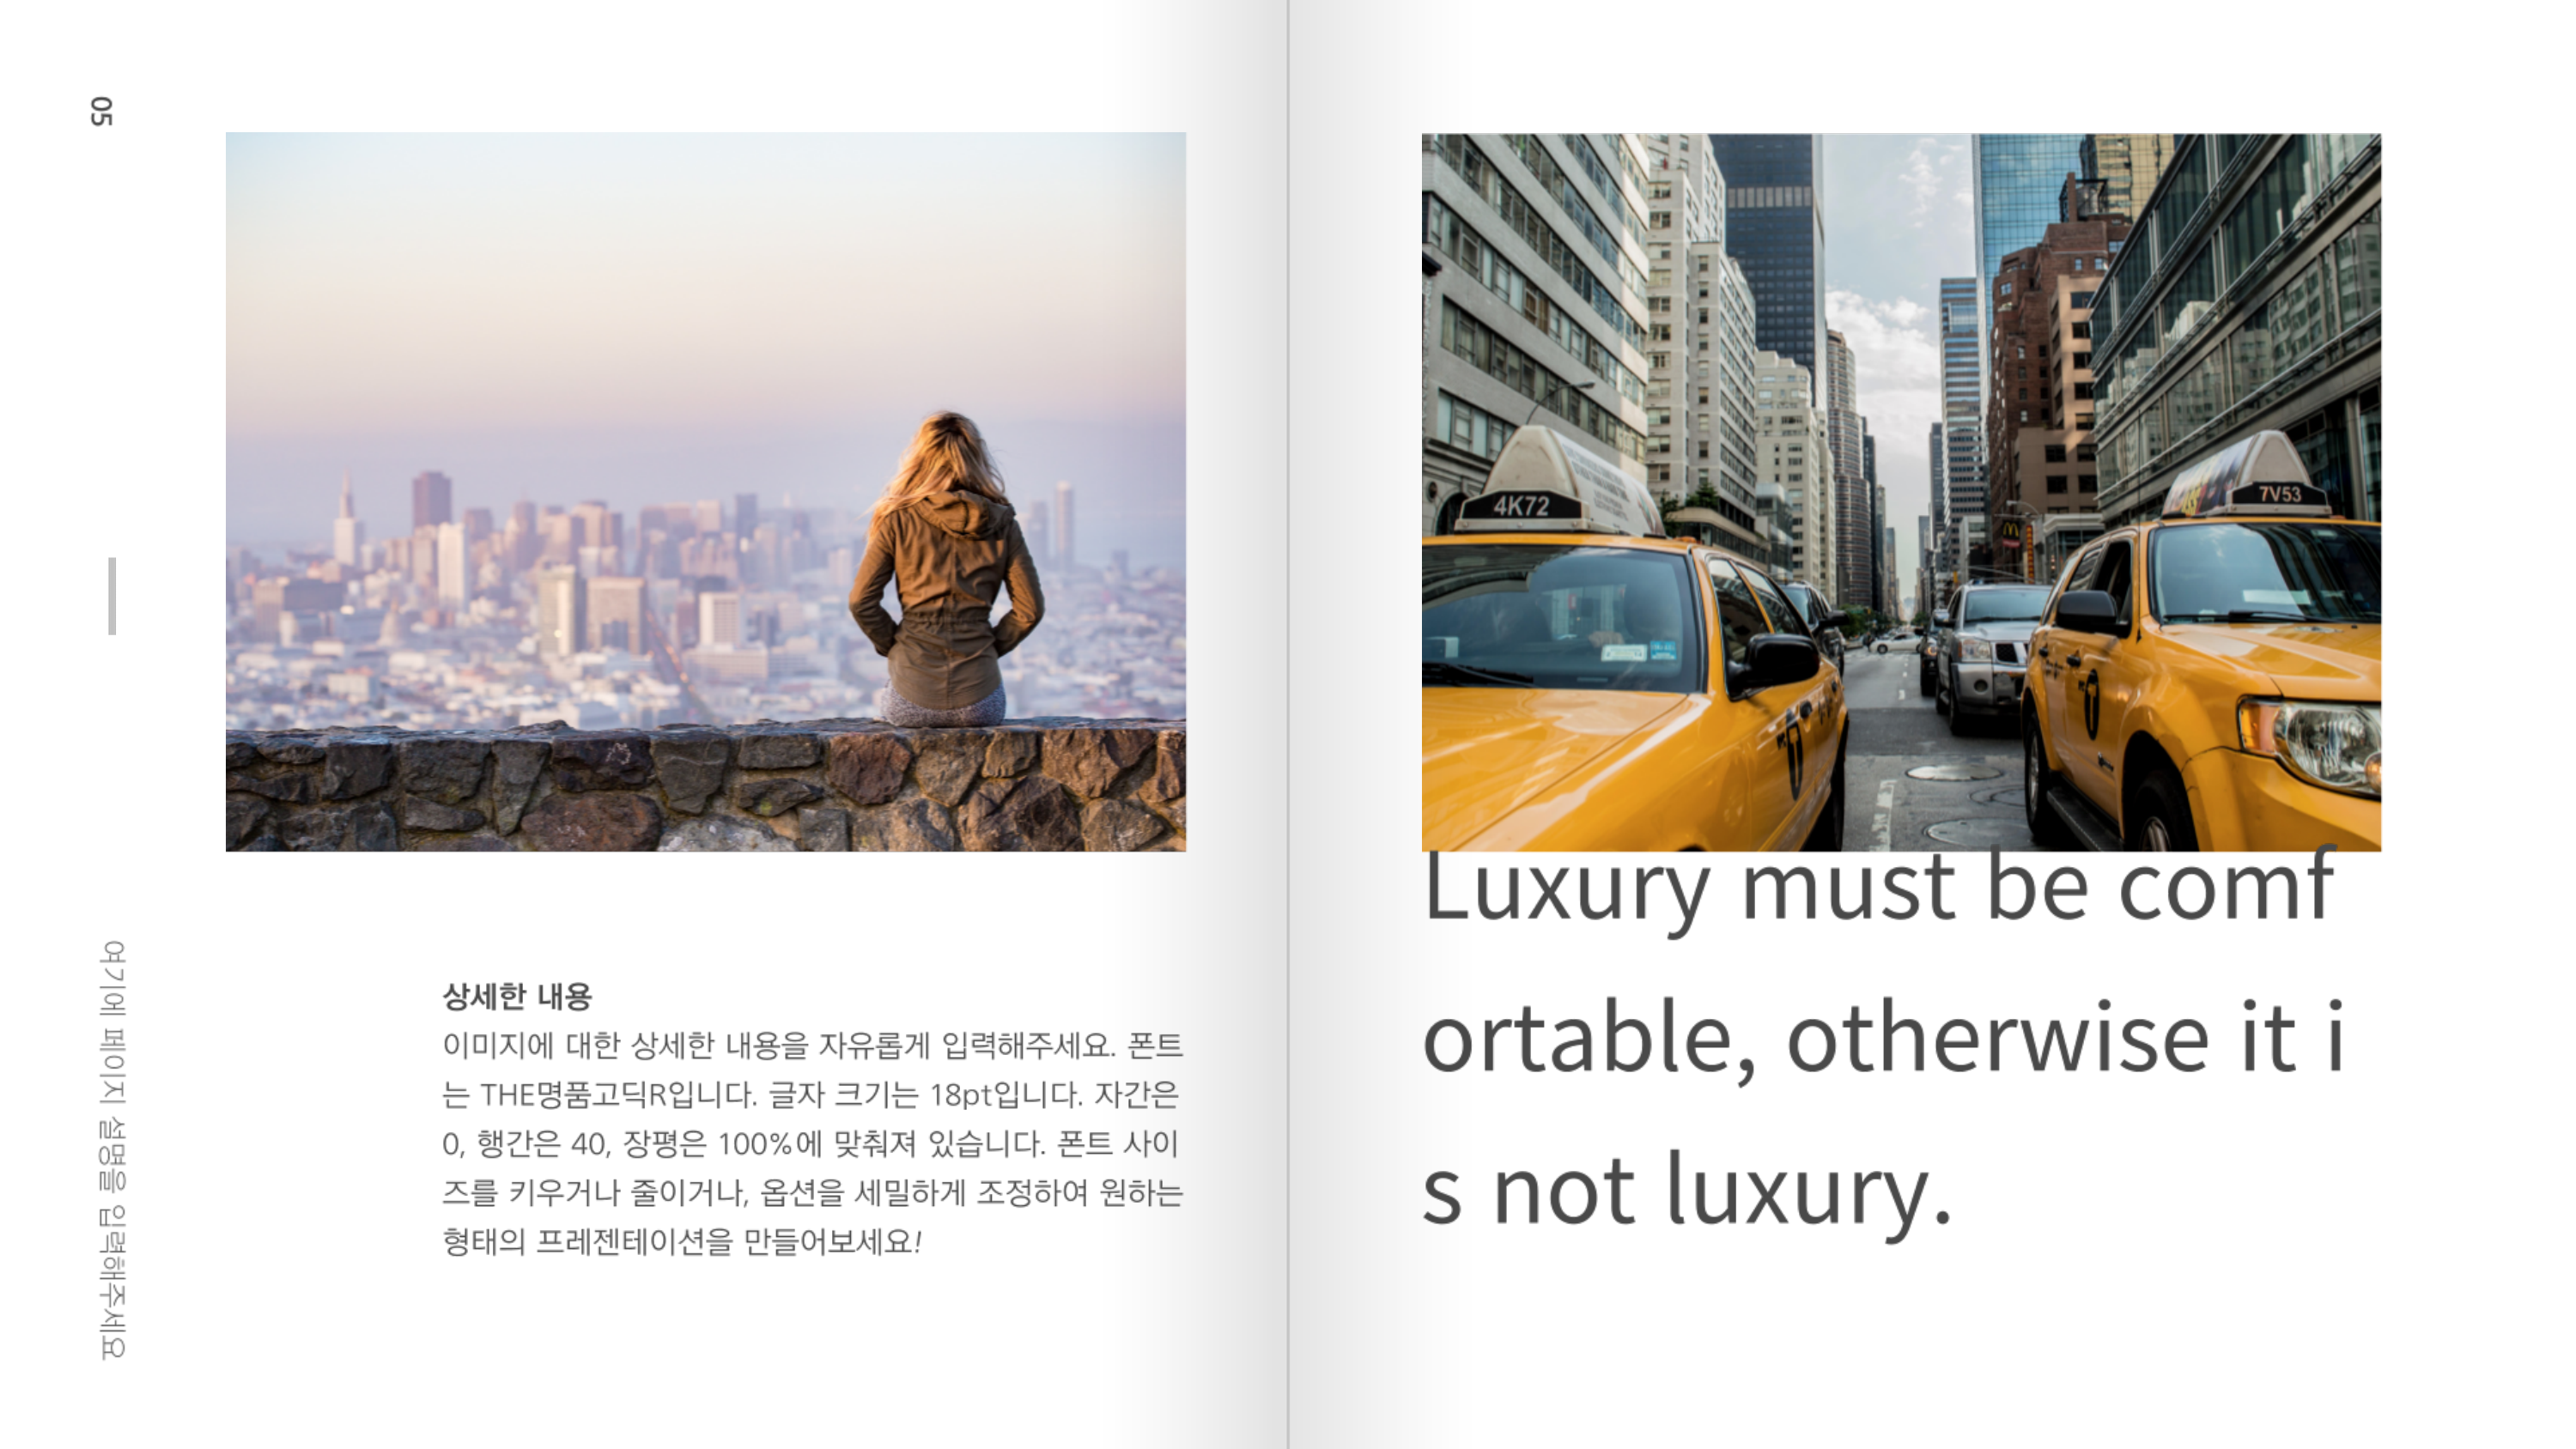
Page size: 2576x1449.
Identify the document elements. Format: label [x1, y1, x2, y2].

picture [0, 794, 398, 1373]
picture [1485, 802, 2391, 1291]
picture [68, 87, 125, 145]
picture [100, 558, 124, 584]
text_box [1492, 132, 2384, 801]
text_box [1091, 0, 1485, 1449]
text_box [73, 584, 151, 609]
picture [100, 609, 124, 634]
picture [437, 972, 1091, 1279]
text_box [226, 132, 1086, 853]
